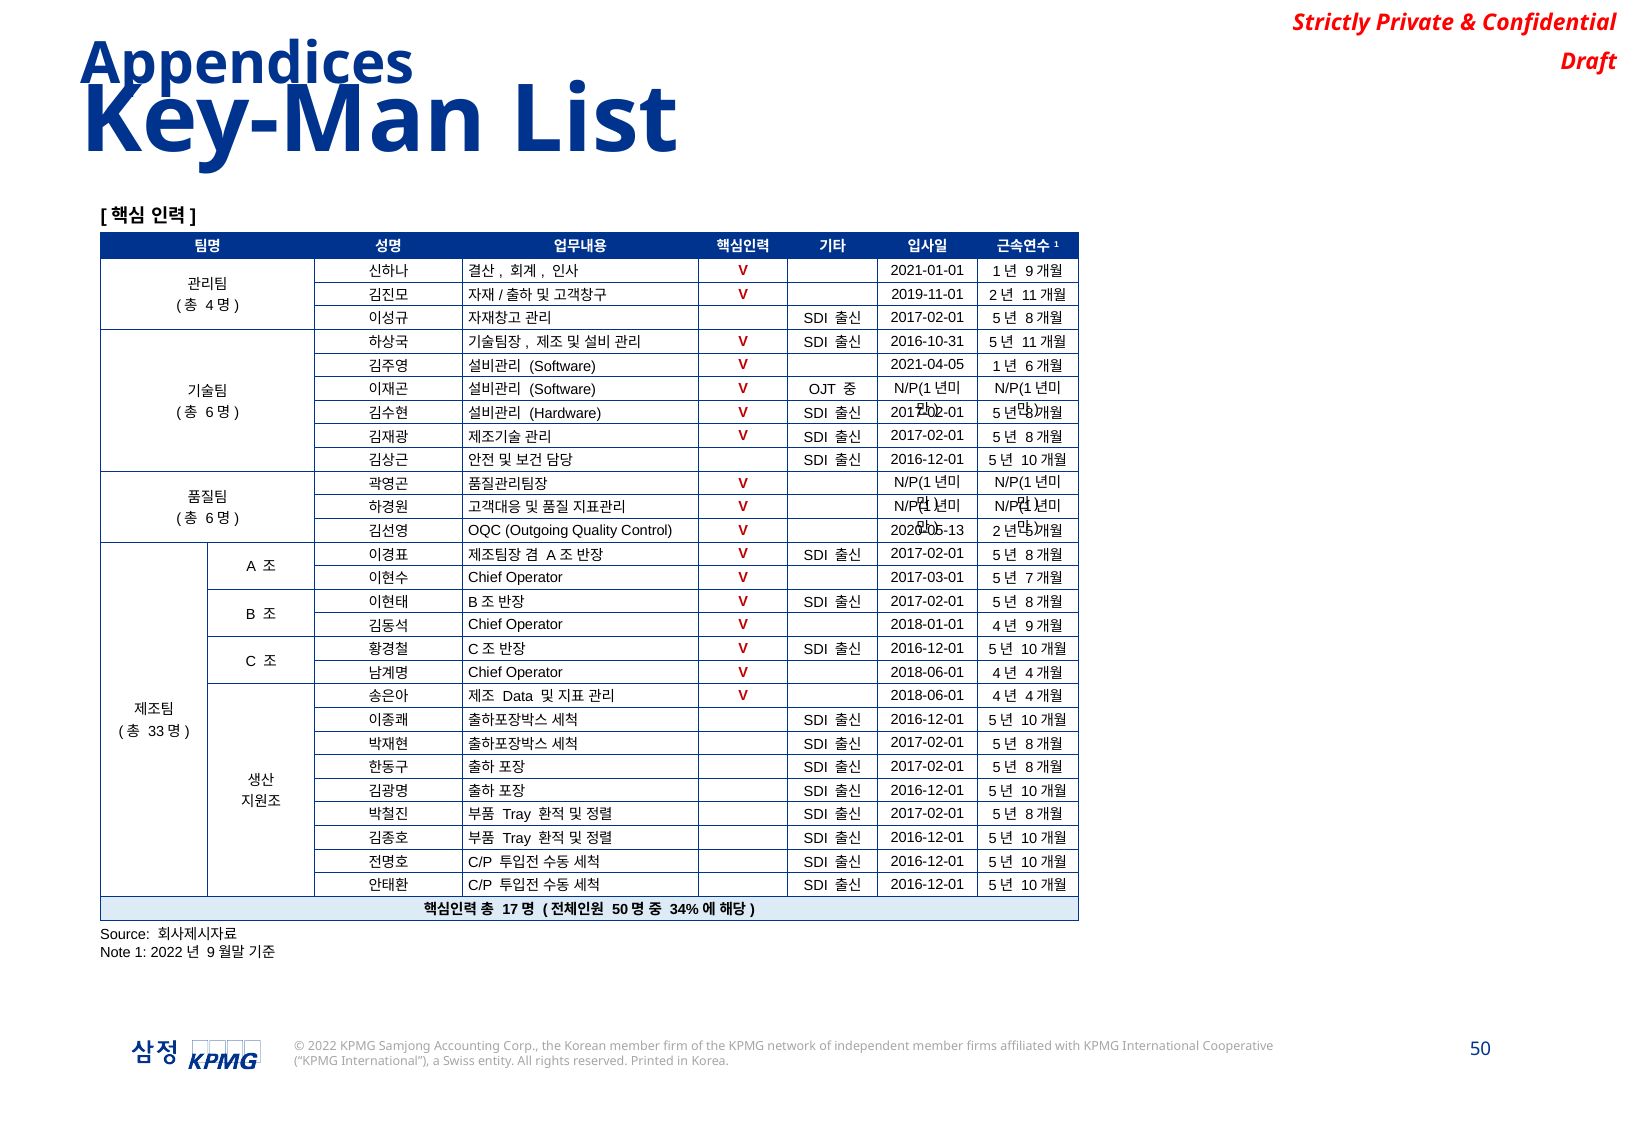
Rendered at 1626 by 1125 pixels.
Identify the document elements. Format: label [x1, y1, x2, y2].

table_cell [788, 637, 877, 660]
table_cell [788, 613, 877, 636]
table_cell [463, 283, 698, 305]
table_cell [315, 826, 462, 849]
table_cell [878, 802, 977, 825]
table_cell [315, 802, 462, 825]
table_cell [699, 873, 787, 896]
table_cell [315, 306, 462, 329]
table_cell [788, 495, 877, 518]
table_cell [978, 613, 1078, 636]
table_cell [978, 684, 1078, 707]
table_cell [463, 306, 698, 329]
table_cell [463, 826, 698, 849]
table_cell [699, 613, 787, 636]
table_cell [315, 637, 462, 660]
table_cell [878, 330, 977, 353]
table_cell [878, 708, 977, 731]
table_cell [878, 472, 977, 494]
table_cell [878, 850, 977, 872]
table_cell [978, 708, 1078, 731]
table_cell [878, 613, 977, 636]
table_cell [463, 755, 698, 778]
table_cell [878, 566, 977, 589]
picture [129, 1038, 263, 1071]
table_cell [878, 495, 977, 518]
table_cell [788, 590, 877, 612]
table_header [463, 233, 698, 258]
table_cell [788, 377, 877, 400]
table_cell [978, 637, 1078, 660]
table_cell [699, 708, 787, 731]
table_cell [788, 566, 877, 589]
table_cell [463, 259, 698, 282]
table_cell [978, 377, 1078, 400]
table_cell [101, 543, 207, 896]
table_cell [463, 873, 698, 896]
table_cell [463, 779, 698, 801]
table_cell [878, 448, 977, 471]
table_cell [788, 424, 877, 447]
table_cell [699, 850, 787, 872]
table_cell [978, 401, 1078, 423]
table_cell [788, 543, 877, 565]
table_cell [878, 259, 977, 282]
table_cell [463, 590, 698, 612]
table_cell [463, 613, 698, 636]
table_cell [878, 306, 977, 329]
table_cell [699, 448, 787, 471]
table_cell [699, 543, 787, 565]
table_cell [315, 661, 462, 683]
table_cell [978, 495, 1078, 518]
table_header [699, 233, 787, 258]
table_cell [788, 401, 877, 423]
table_cell [878, 684, 977, 707]
table_cell [878, 519, 977, 542]
table_cell [978, 354, 1078, 376]
table_cell [101, 472, 314, 542]
table_cell [878, 873, 977, 896]
table_cell [315, 590, 462, 612]
table_cell [878, 779, 977, 801]
table_cell [978, 850, 1078, 872]
table_cell [315, 519, 462, 542]
table_cell [208, 543, 314, 589]
table_cell [878, 661, 977, 683]
table_cell [315, 850, 462, 872]
table_cell [978, 732, 1078, 754]
table_cell [315, 330, 462, 353]
table_cell [788, 779, 877, 801]
table_cell [788, 661, 877, 683]
table_cell [315, 566, 462, 589]
table_cell [878, 543, 977, 565]
table_cell [463, 543, 698, 565]
table_cell [101, 330, 314, 471]
table_cell [978, 330, 1078, 353]
table_cell [463, 684, 698, 707]
table_cell [463, 330, 698, 353]
table_cell [699, 424, 787, 447]
table_cell [463, 495, 698, 518]
table_cell [878, 424, 977, 447]
table_cell [315, 424, 462, 447]
table_cell [788, 755, 877, 778]
table_cell [978, 566, 1078, 589]
table_cell [315, 377, 462, 400]
table_cell [788, 708, 877, 731]
table_cell [978, 283, 1078, 305]
table_cell [315, 283, 462, 305]
table_cell [208, 637, 314, 683]
table_cell [978, 424, 1078, 447]
table_cell [788, 732, 877, 754]
table_cell [878, 755, 977, 778]
table_cell [788, 283, 877, 305]
table_cell [101, 897, 1078, 920]
table_cell [463, 519, 698, 542]
table_cell [463, 732, 698, 754]
table_cell [699, 306, 787, 329]
table_cell [315, 684, 462, 707]
table_header [878, 233, 977, 258]
table_cell [978, 779, 1078, 801]
table_cell [699, 259, 787, 282]
table_header [788, 233, 877, 258]
table_cell [978, 448, 1078, 471]
table_cell [978, 661, 1078, 683]
table_header [315, 233, 462, 258]
table_cell [978, 873, 1078, 896]
table_cell [878, 354, 977, 376]
table_cell [878, 826, 977, 849]
text_box [100, 203, 558, 227]
table_header [101, 233, 314, 258]
table_cell [788, 850, 877, 872]
table_cell [315, 543, 462, 565]
text_box [65, 37, 1475, 178]
table_cell [315, 613, 462, 636]
table_cell [878, 590, 977, 612]
table_cell [978, 590, 1078, 612]
table_cell [315, 732, 462, 754]
table_cell [699, 802, 787, 825]
table_cell [699, 283, 787, 305]
table_cell [699, 519, 787, 542]
table_cell [699, 495, 787, 518]
table_cell [463, 424, 698, 447]
table_cell [788, 354, 877, 376]
table_cell [463, 850, 698, 872]
table_cell [788, 259, 877, 282]
table_cell [463, 708, 698, 731]
table_cell [978, 519, 1078, 542]
table_cell [788, 330, 877, 353]
table_cell [699, 354, 787, 376]
table_cell [699, 755, 787, 778]
table_cell [788, 306, 877, 329]
table_cell [699, 377, 787, 400]
table_cell [315, 495, 462, 518]
table_cell [878, 732, 977, 754]
table_cell [978, 306, 1078, 329]
table_cell [463, 448, 698, 471]
table_cell [978, 755, 1078, 778]
table_cell [699, 590, 787, 612]
table_cell [315, 354, 462, 376]
table_cell [699, 779, 787, 801]
table_header [978, 233, 1078, 258]
table_cell [699, 330, 787, 353]
table_cell [878, 283, 977, 305]
table_cell [978, 259, 1078, 282]
table_cell [463, 637, 698, 660]
table_cell [878, 401, 977, 423]
table_cell [978, 826, 1078, 849]
table_cell [208, 590, 314, 636]
table_cell [463, 802, 698, 825]
table_cell [315, 259, 462, 282]
table_cell [699, 566, 787, 589]
table_cell [315, 472, 462, 494]
table_cell [878, 377, 977, 400]
table_cell [699, 684, 787, 707]
table_cell [463, 472, 698, 494]
table_cell [315, 708, 462, 731]
table_cell [699, 732, 787, 754]
table_cell [788, 519, 877, 542]
table_cell [978, 543, 1078, 565]
table_cell [315, 873, 462, 896]
table_cell [699, 401, 787, 423]
table_cell [315, 401, 462, 423]
table_cell [315, 755, 462, 778]
table_cell [463, 566, 698, 589]
table_cell [878, 637, 977, 660]
table_cell [788, 873, 877, 896]
table_cell [978, 802, 1078, 825]
table_cell [788, 684, 877, 707]
table_cell [699, 472, 787, 494]
table_cell [315, 779, 462, 801]
table_cell [463, 377, 698, 400]
table_cell [463, 401, 698, 423]
table_cell [208, 684, 314, 896]
table_cell [699, 826, 787, 849]
table_cell [788, 802, 877, 825]
table_cell [788, 826, 877, 849]
table_cell [315, 448, 462, 471]
table_cell [788, 472, 877, 494]
table_cell [699, 637, 787, 660]
text_box [100, 925, 723, 961]
table_cell [699, 661, 787, 683]
table_cell [978, 472, 1078, 494]
table_cell [463, 661, 698, 683]
table_cell [101, 259, 314, 329]
table_cell [463, 354, 698, 376]
table_cell [788, 448, 877, 471]
